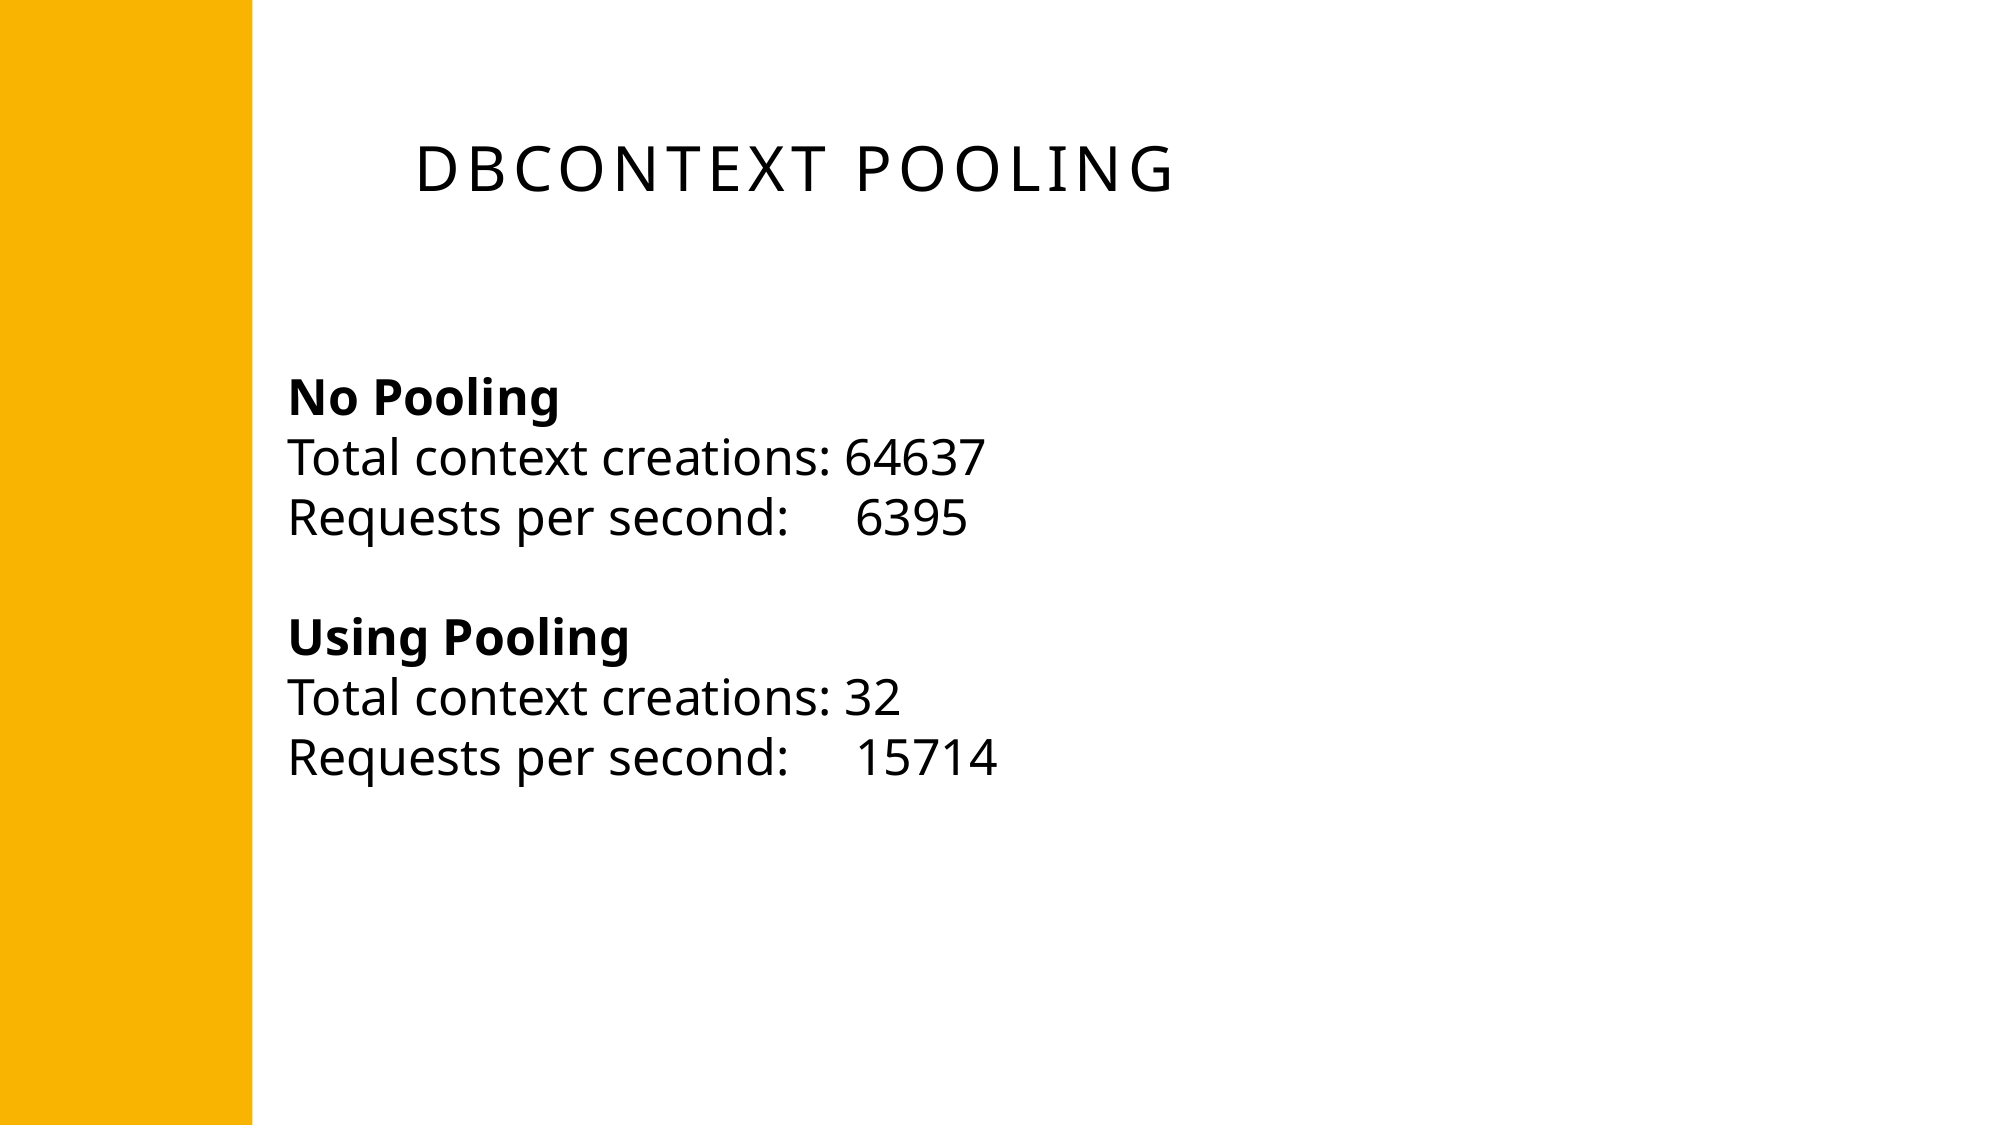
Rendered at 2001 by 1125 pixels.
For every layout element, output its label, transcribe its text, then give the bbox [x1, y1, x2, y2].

text_box DBCONTEXT POOLING [399, 121, 1617, 212]
text_box No Pooling Total context creations: 64637 Requests per second: 6395 Using Pooling Total context creations: 32 Requests per second: 15714 [273, 358, 1958, 794]
text_box [0, 0, 253, 1125]
